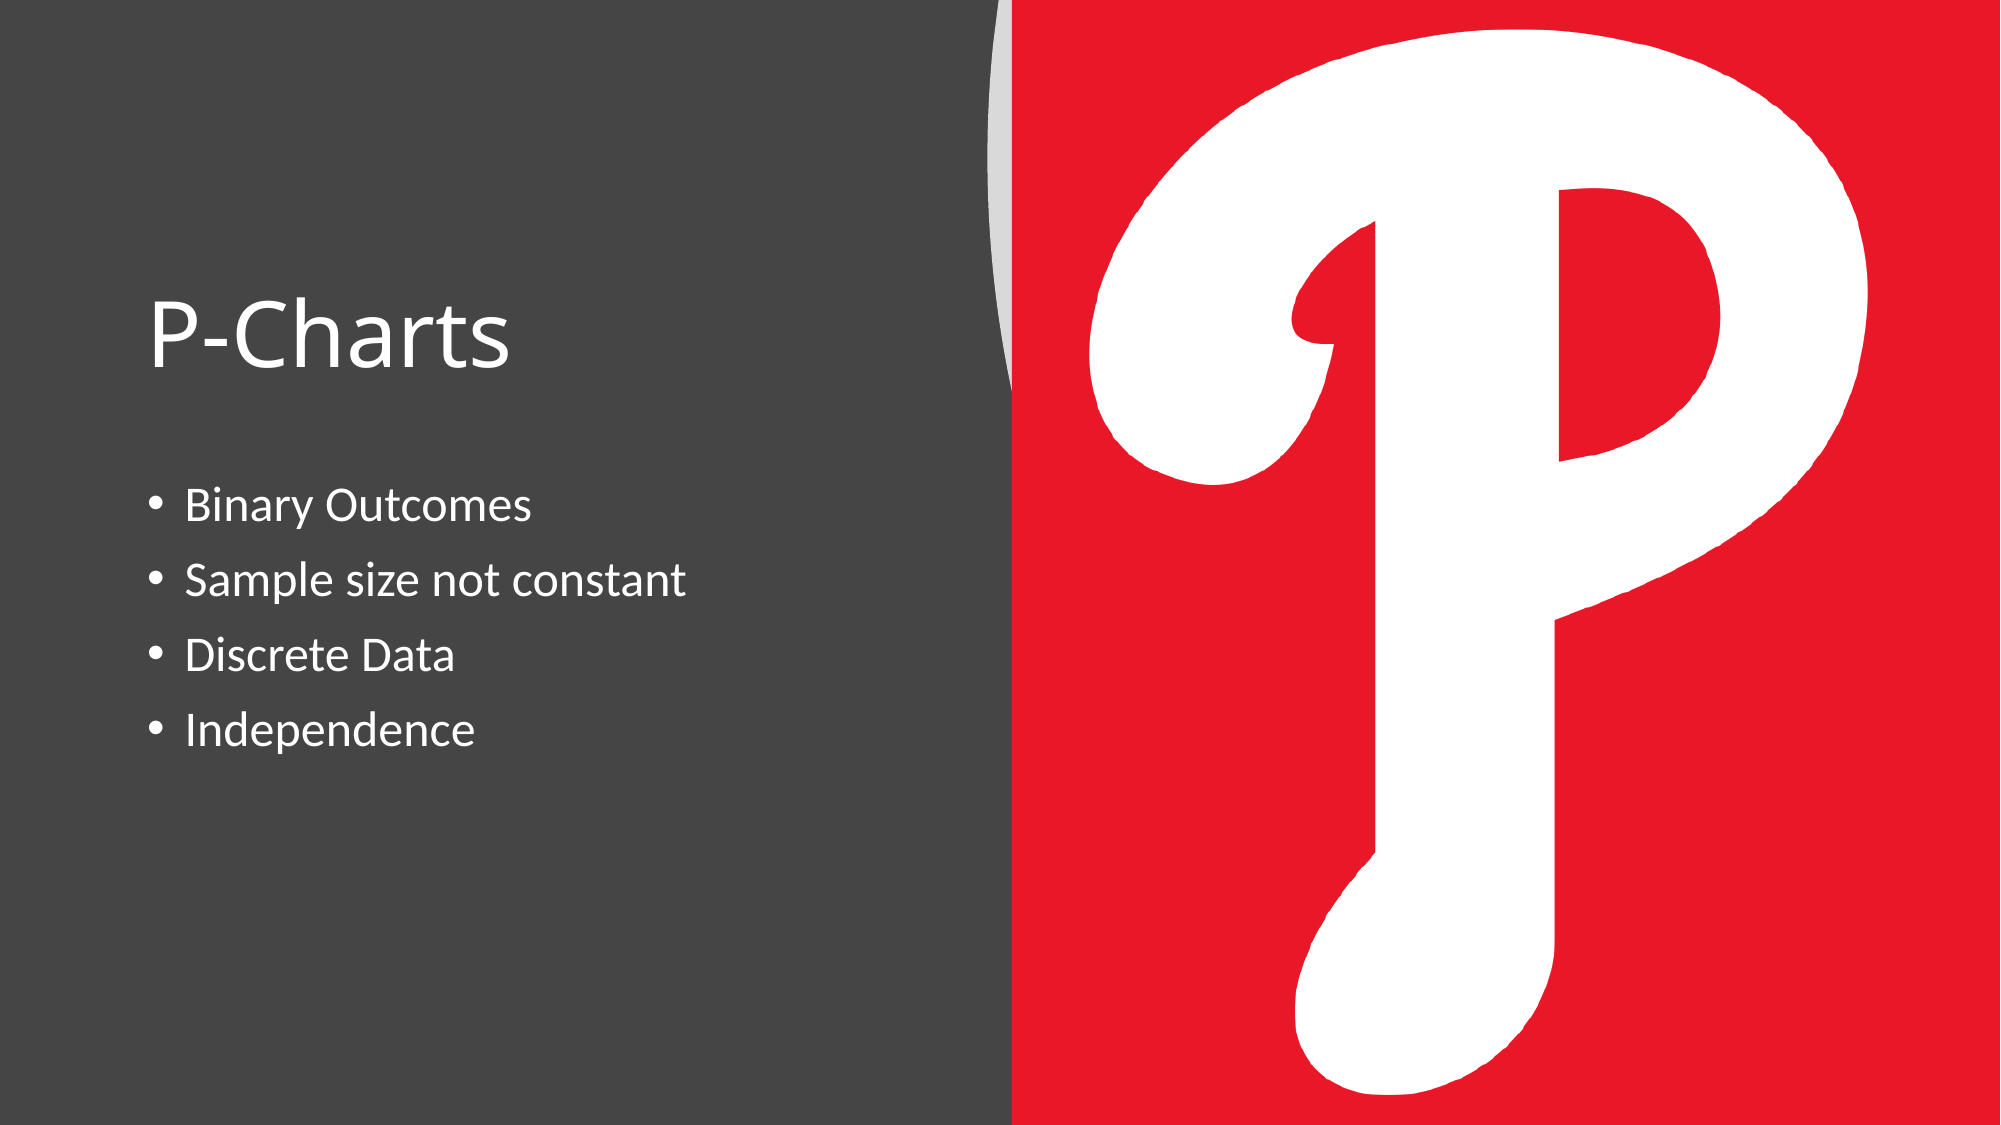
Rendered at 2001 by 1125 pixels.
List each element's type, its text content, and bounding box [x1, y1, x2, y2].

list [1011, 0, 2000, 1125]
text_box [986, 0, 1011, 393]
list Binary Outcomes Sample size not constant Discrete Data Independence [132, 471, 954, 994]
title P-Charts [131, 229, 953, 447]
